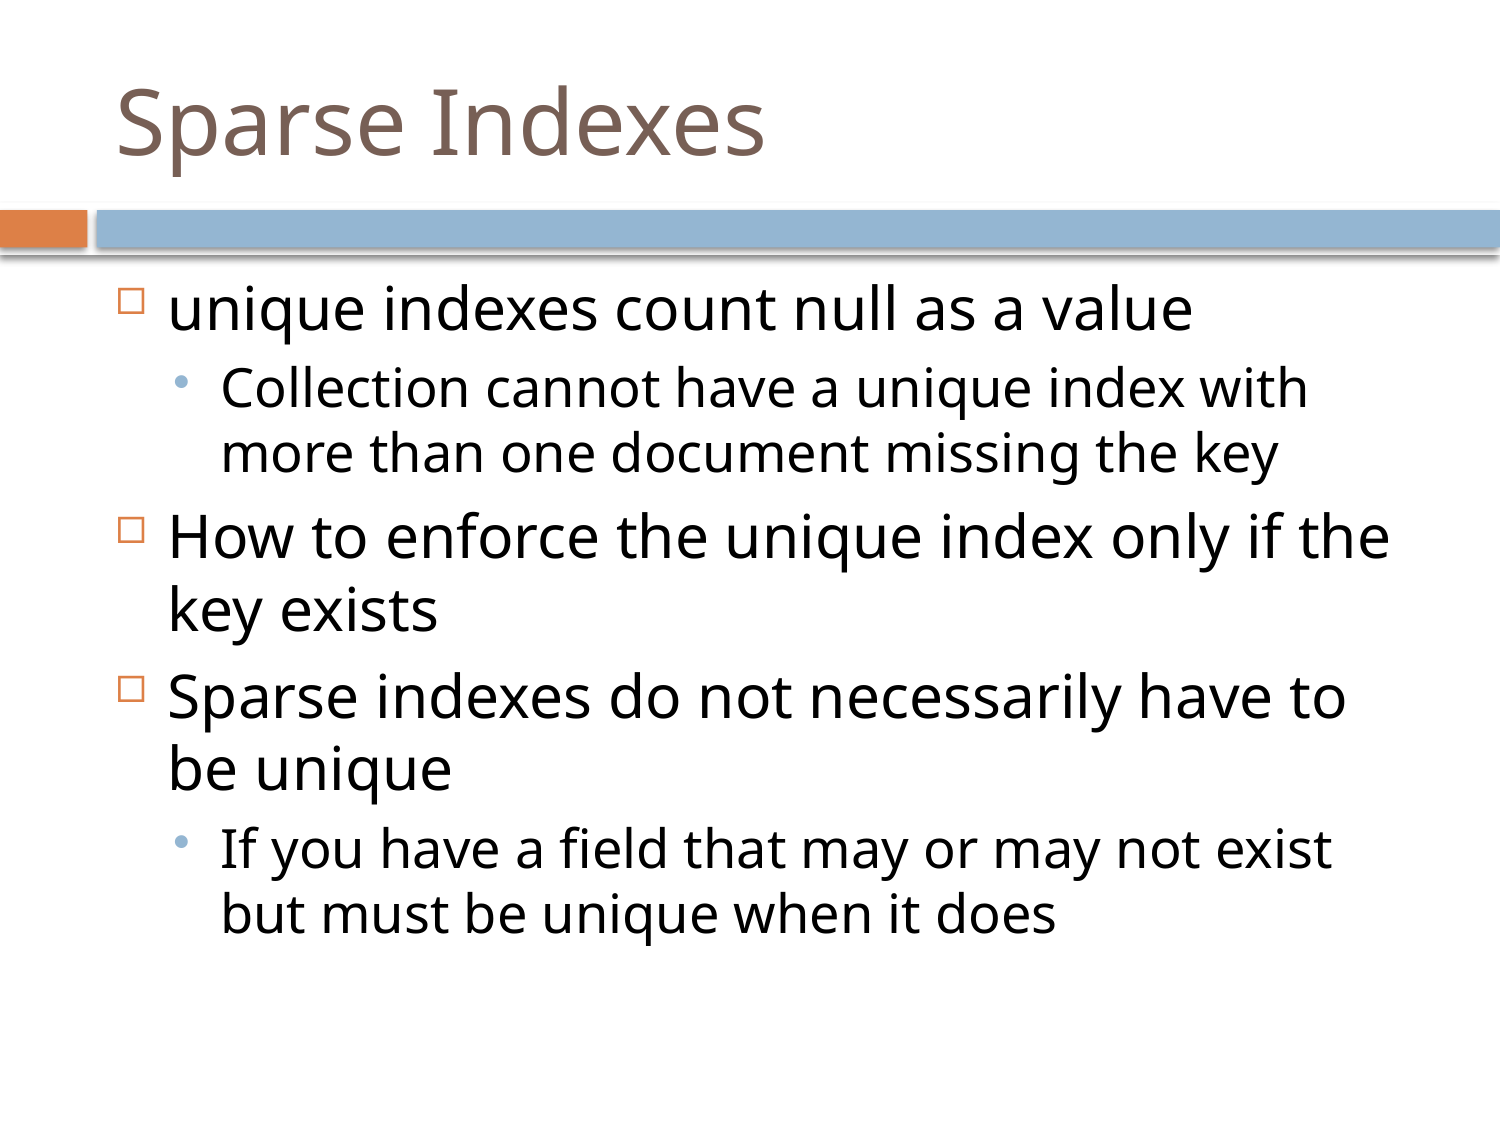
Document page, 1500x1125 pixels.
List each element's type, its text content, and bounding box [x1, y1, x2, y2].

list unique indexes count null as a value Collection cannot have a unique index with more than one document missing the key How to enforce the unique index only if the key exists Sparse indexes do not necessarily have to be unique If you have a field that may or may not exist but must be unique when it does [100, 262, 1438, 1000]
title Sparse Indexes [100, 37, 1438, 200]
